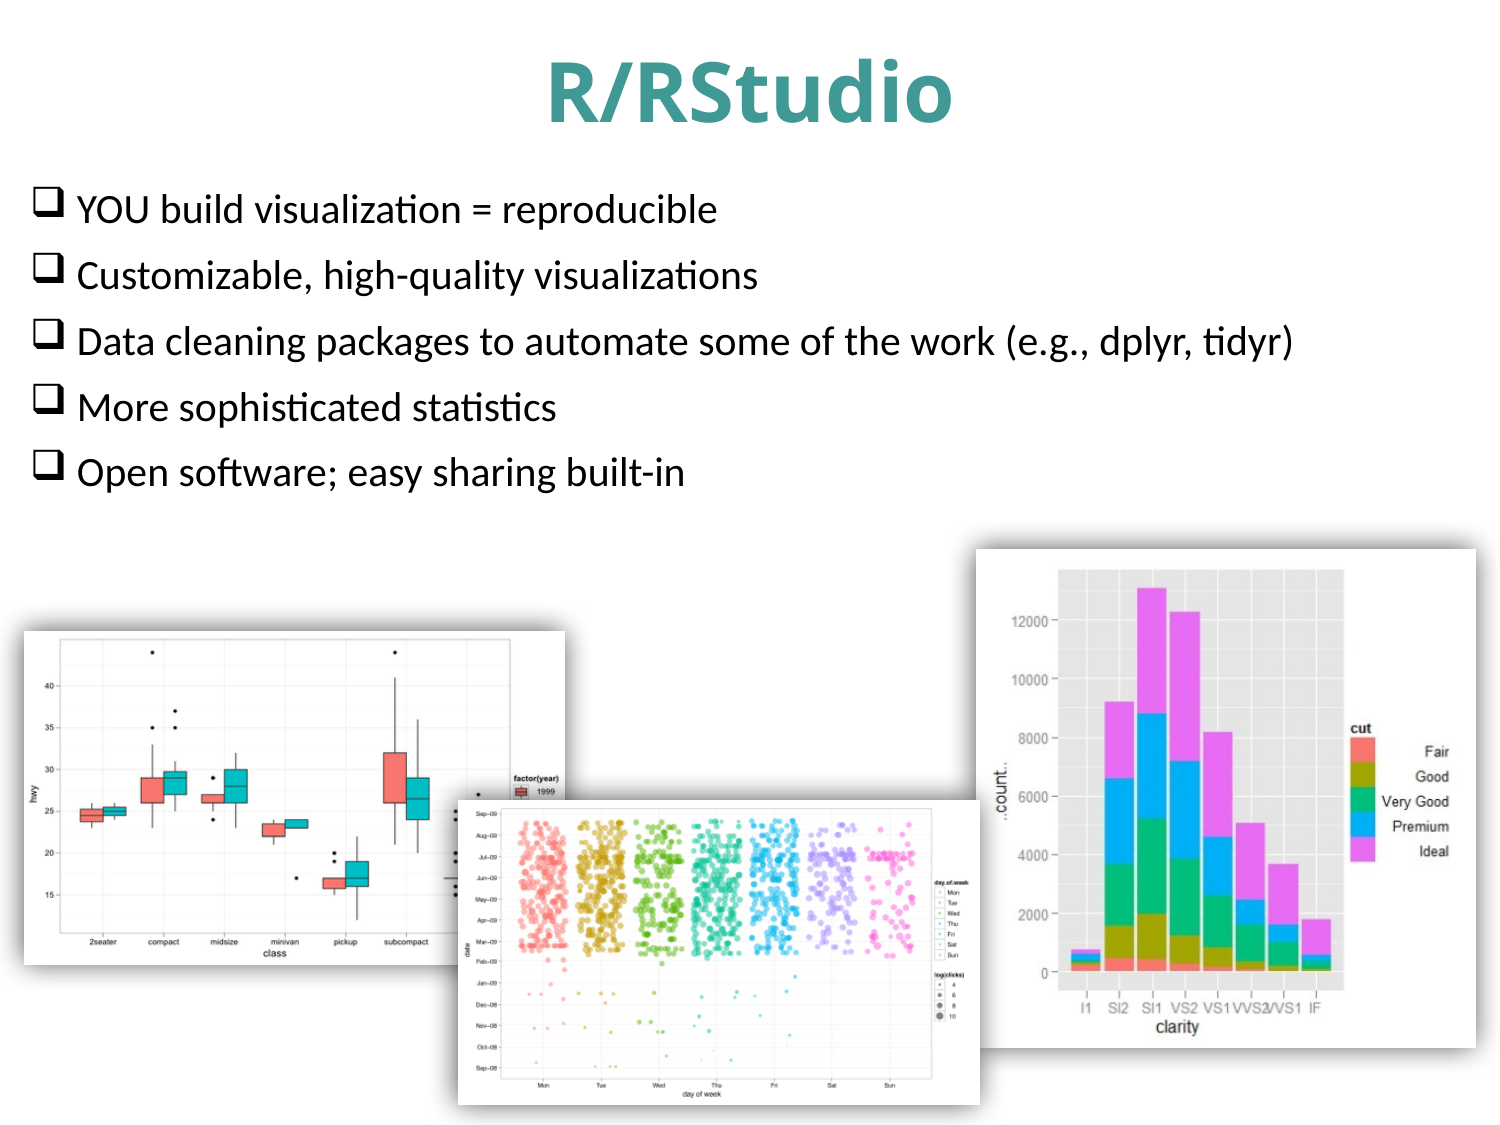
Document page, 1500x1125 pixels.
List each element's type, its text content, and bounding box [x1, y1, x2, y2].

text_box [24, 549, 1476, 1105]
list YOU build visualization = reproducible Customizable, high-quality visualizations Data cleaning packages to automate some of the work (e.g., dplyr, tidyr) More sophisticated statistics Open software; easy sharing built-in [14, 180, 1486, 554]
title R/RStudio [0, 42, 1500, 149]
